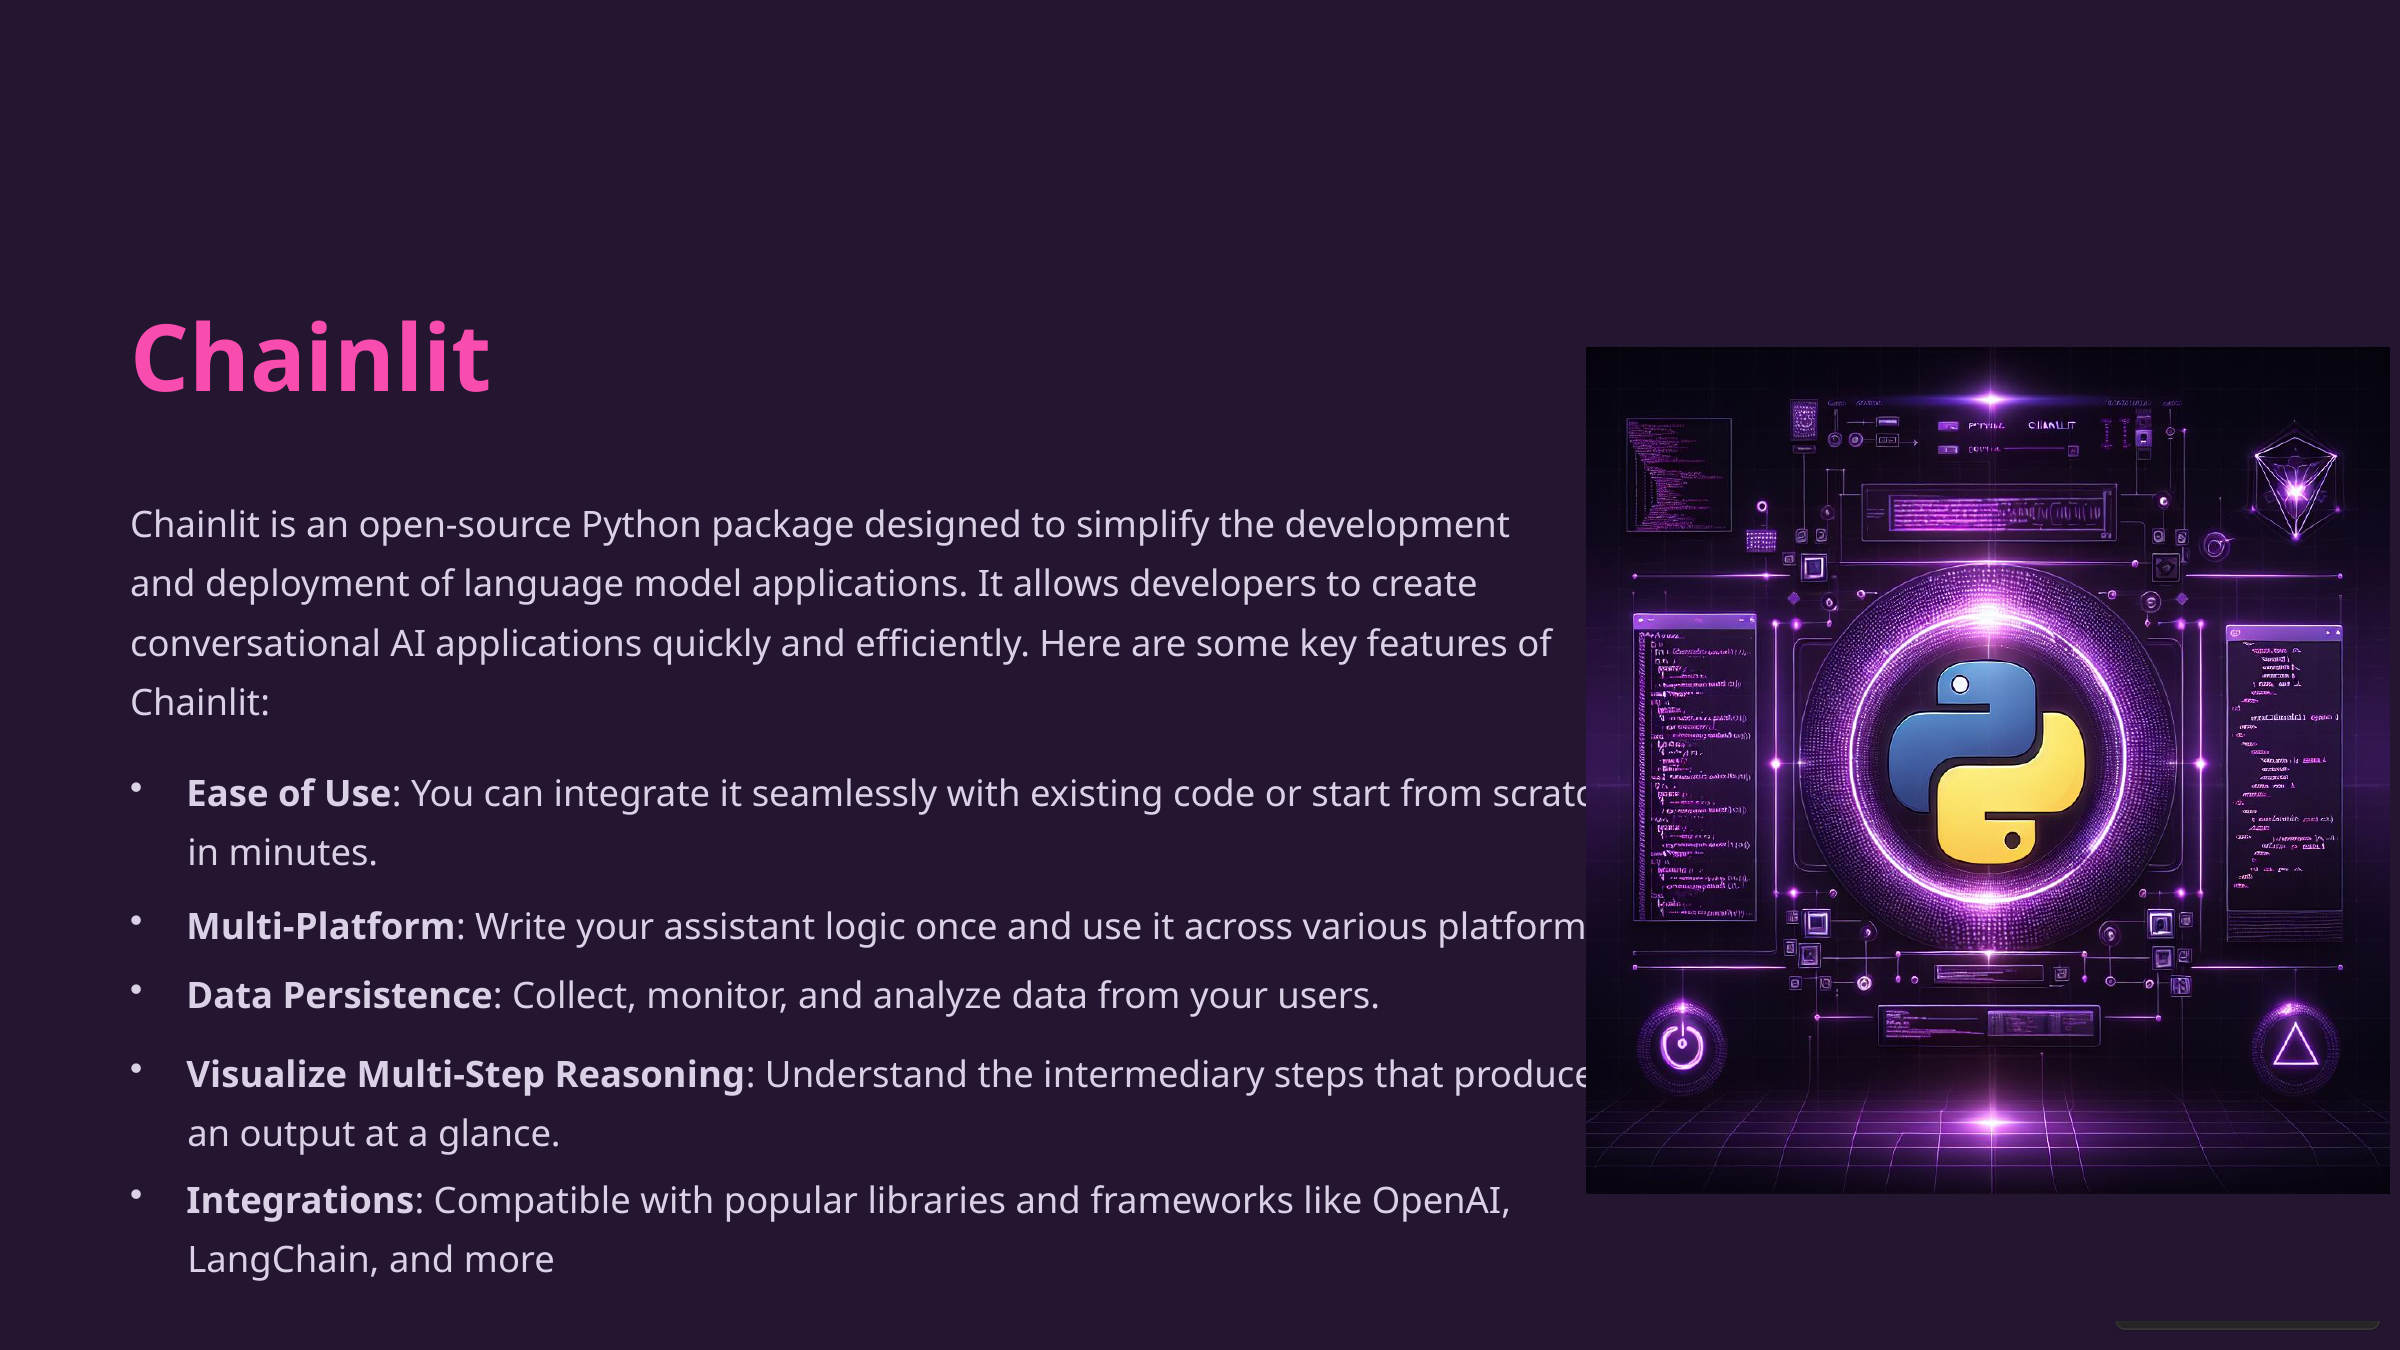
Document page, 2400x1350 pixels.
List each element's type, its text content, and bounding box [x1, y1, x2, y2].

picture [1993, 1266, 2400, 1339]
text_box Data Persistence: Collect, monitor, and analyze data from your users. [130, 956, 1572, 1016]
text_box Chainlit [130, 294, 1061, 411]
picture [1586, 347, 2390, 1194]
text_box Multi-Platform: Write your assistant logic once and use it across various platforms. [130, 887, 1586, 957]
text_box Ease of Use: You can integrate it seamlessly with existing code or start from scratch in minutes. [130, 754, 1586, 871]
text_box Integrations: Compatible with popular libraries and frameworks like OpenAI, LangChain, and more [130, 1160, 1587, 1323]
text_box Visualize Multi-Step Reasoning: Understand the intermediary steps that produced an output at a glance. [130, 1035, 1572, 1142]
text_box Chainlit is an open-source Python package designed to simplify the development and deployment of language model applications. It allows developers to create conversational AI applications quickly and efficiently. Here are some key features of Chainlit: [130, 485, 1572, 664]
